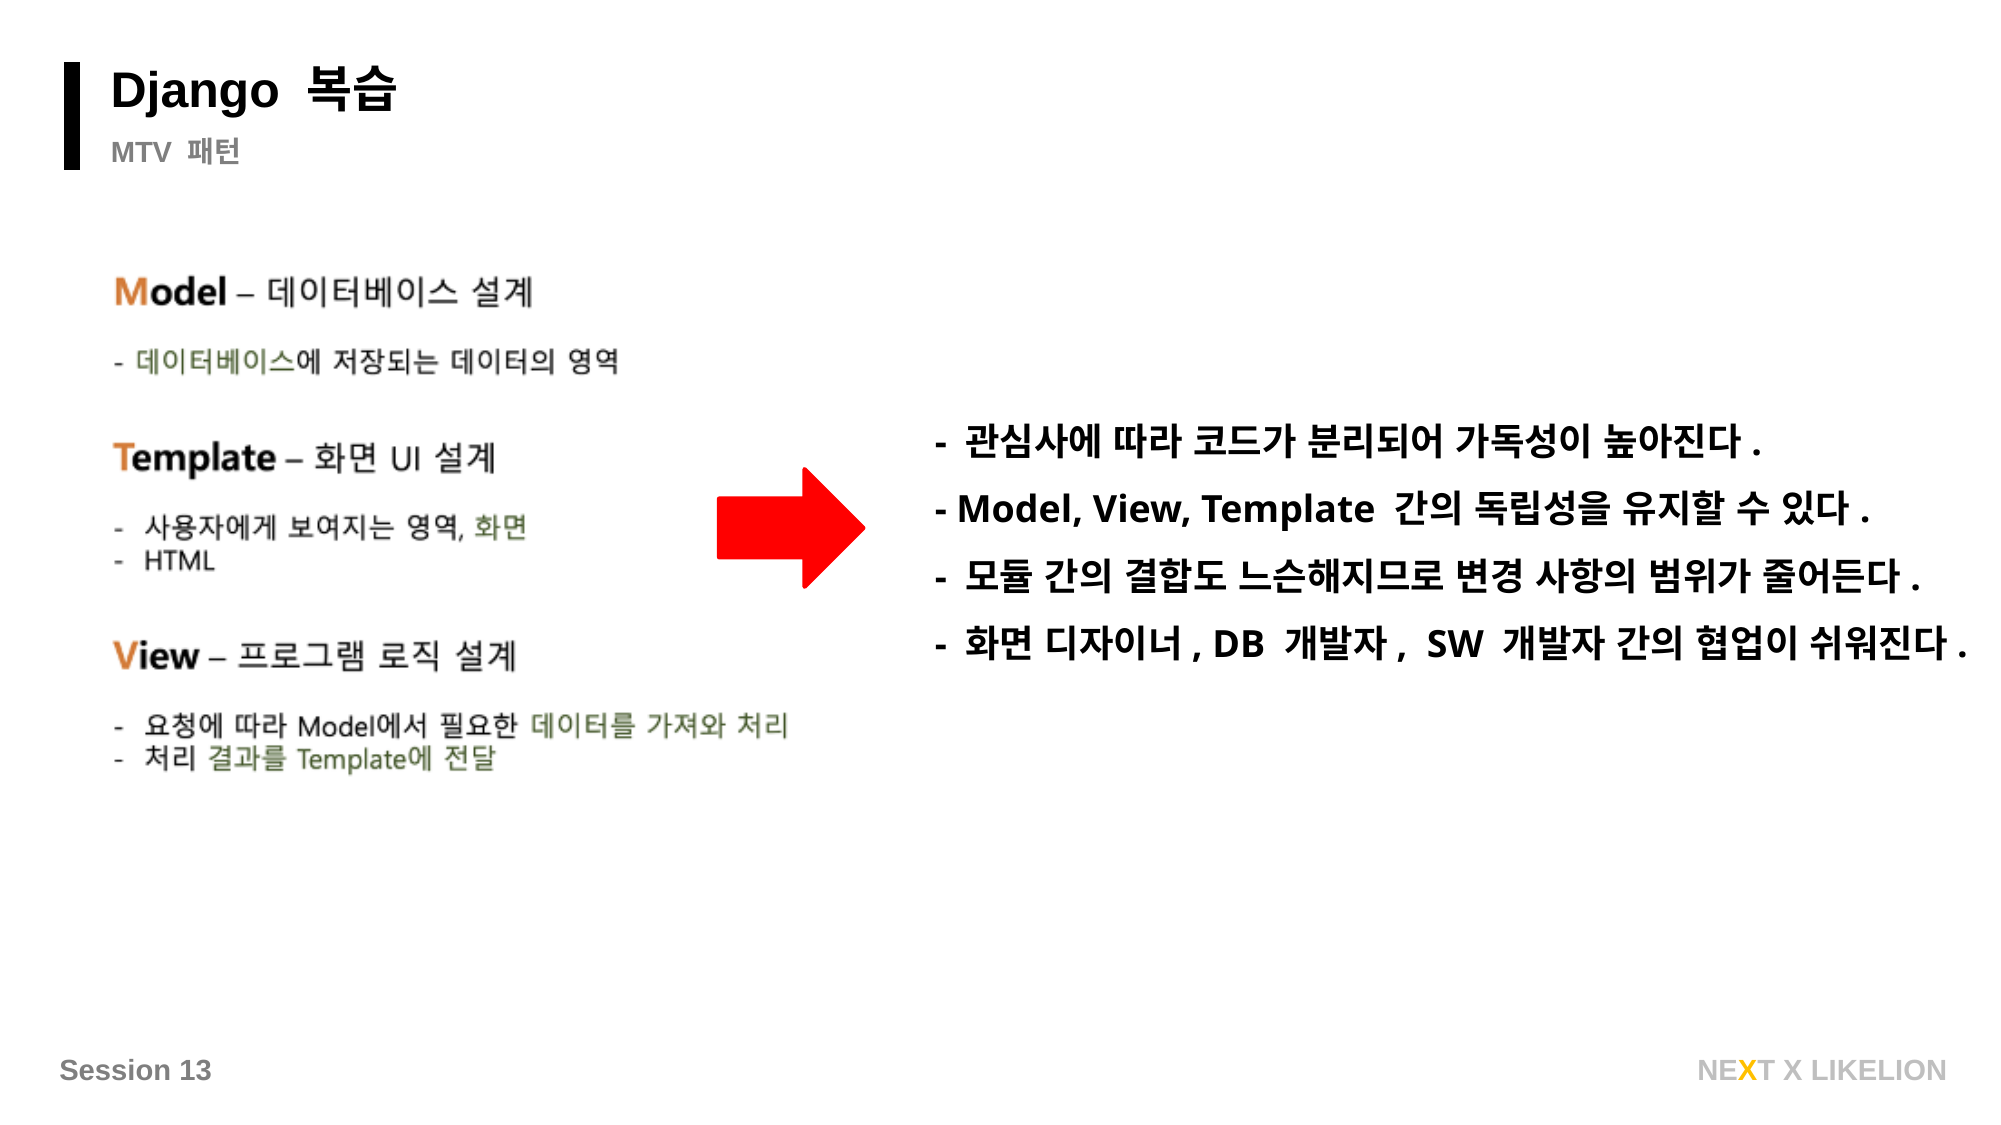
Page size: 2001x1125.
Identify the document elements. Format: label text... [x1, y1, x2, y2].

text_box Session 13 [44, 1044, 259, 1095]
text_box MTV 패턴 [95, 125, 310, 176]
text_box - 관심사에 따라 코드가 분리되어 가독성이 높아진다. - Model, View, Template 간의 독립성을 유지할 수 있다. - 모듈 간의 결합도 느슨해지므로 변경 사항의 범위가 줄어든다. - 화면 디자이너, DB 개발자, SW 개발자 간의 협업이 쉬워진다. [919, 387, 2000, 673]
picture [95, 273, 804, 783]
text_box [64, 63, 80, 170]
text_box [808, 469, 866, 587]
text_box Django 복습 [95, 49, 448, 125]
text_box NEXT X LIKELION [1682, 1044, 1965, 1095]
